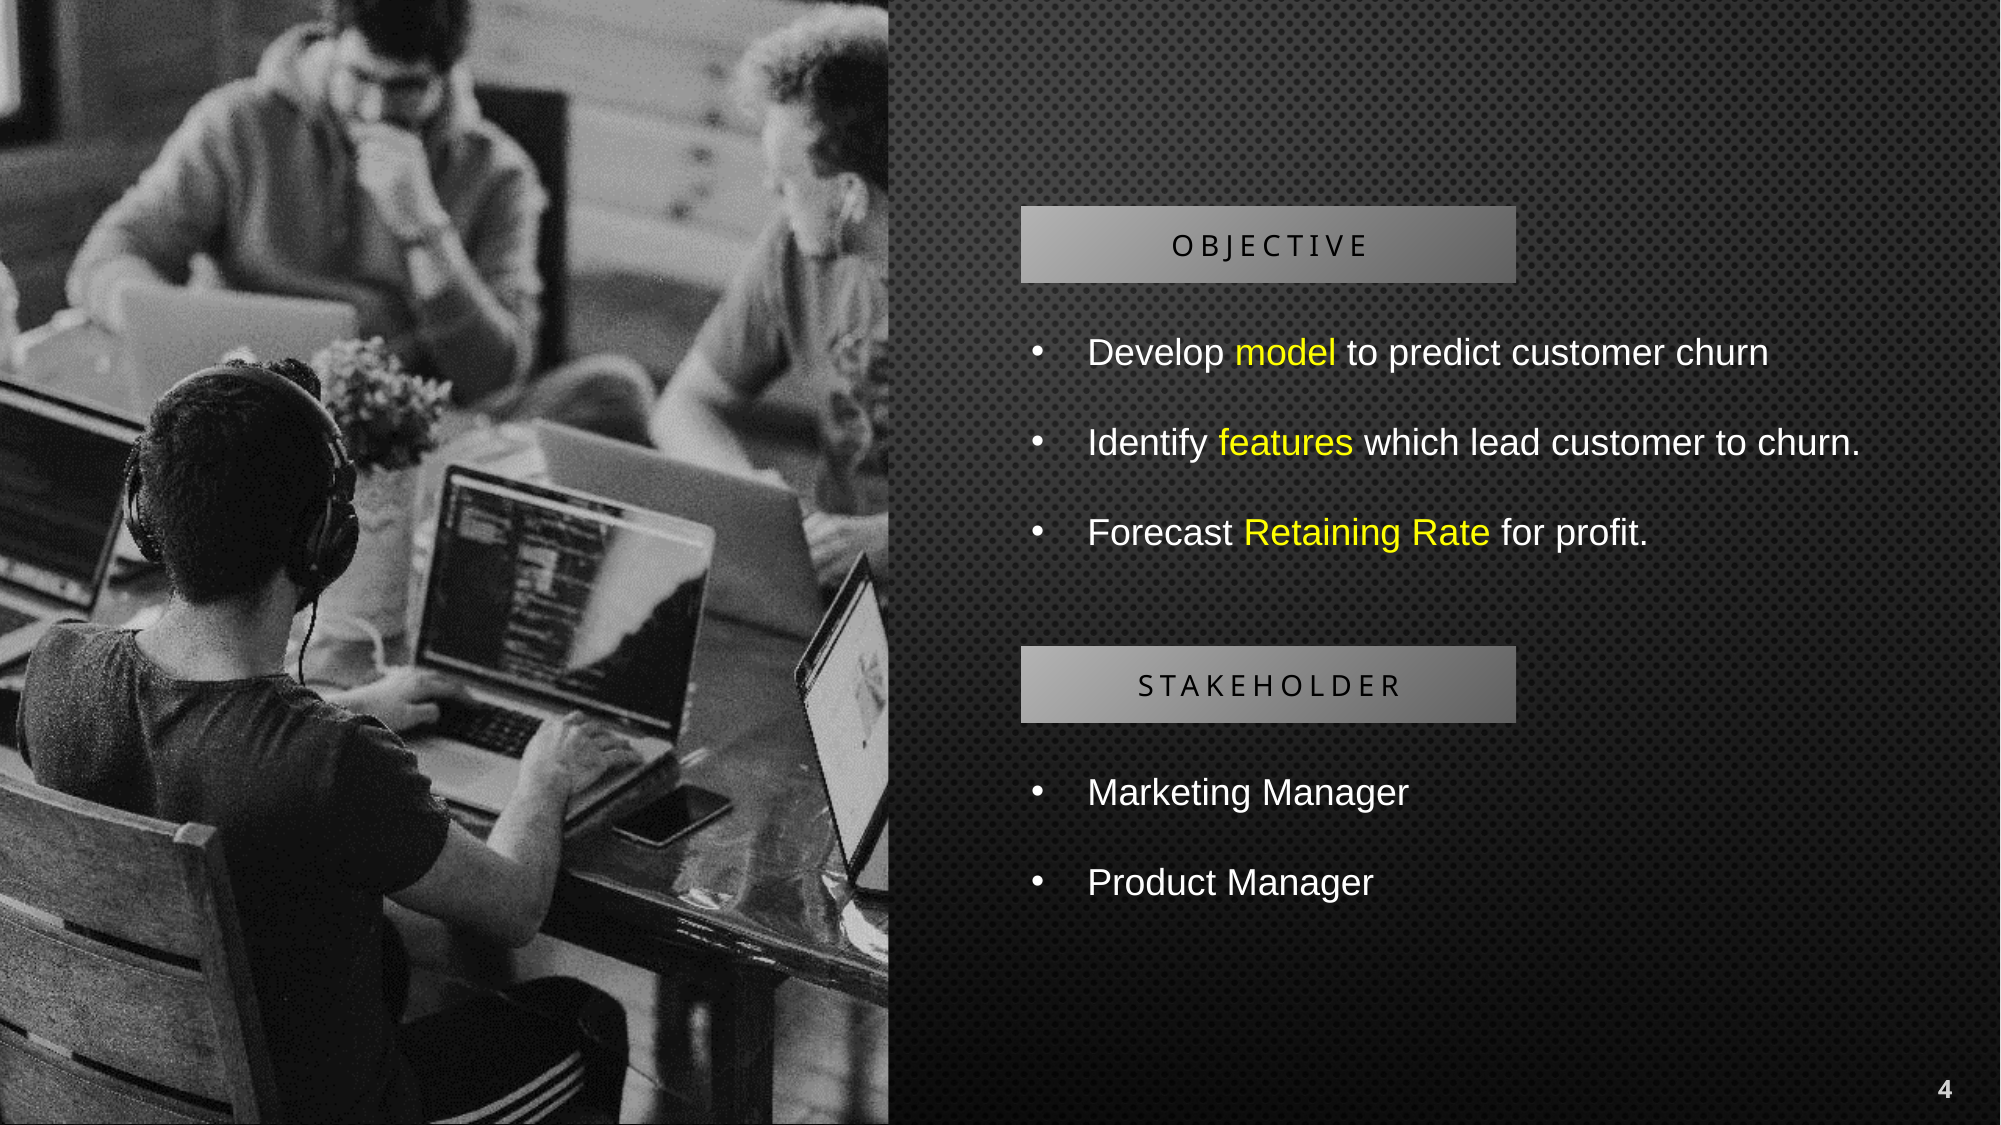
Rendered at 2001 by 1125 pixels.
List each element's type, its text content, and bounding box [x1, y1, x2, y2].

text_box STAKEHOLDER [1021, 646, 1517, 723]
text_box Develop model to predict customer churn Identify features which lead customer to churn. Forecast Retaining Rate for profit. [1016, 320, 1984, 606]
text_box OBJECTIVE [1021, 206, 1517, 283]
text_box Marketing Manager Product Manager [1016, 761, 1984, 911]
slide_number 4 [1894, 1061, 1968, 1121]
picture [0, 0, 889, 1124]
